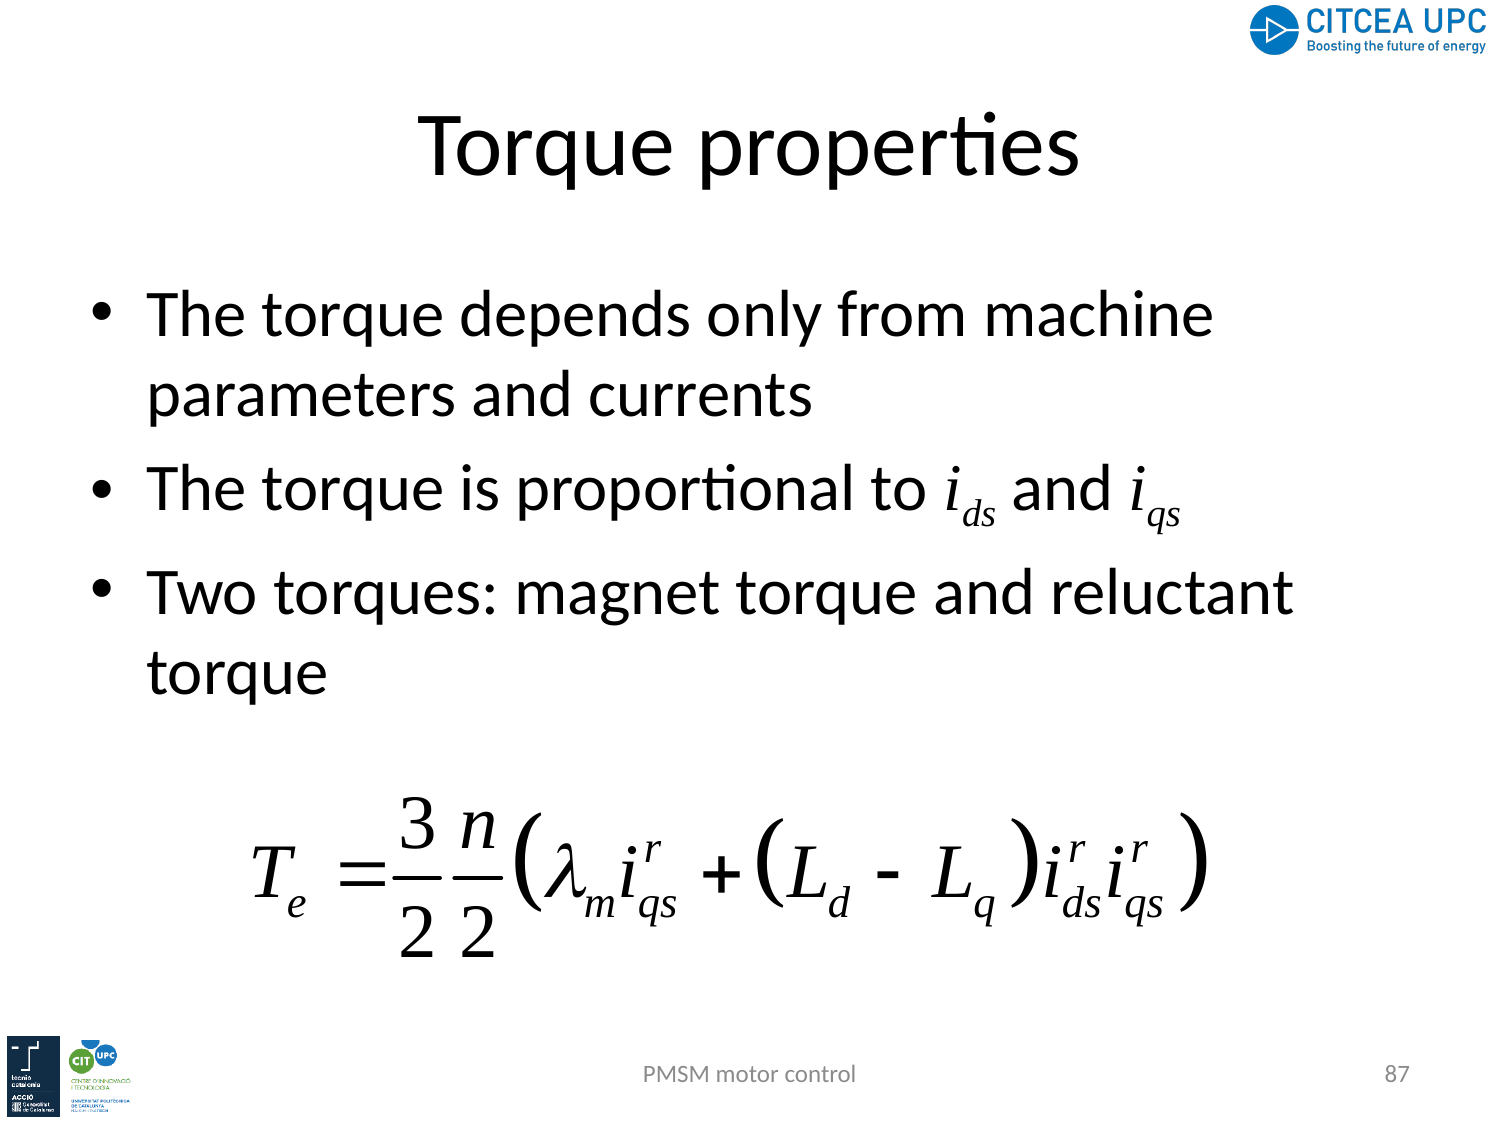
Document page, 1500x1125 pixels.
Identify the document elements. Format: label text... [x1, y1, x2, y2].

picture [1250, 5, 1497, 60]
picture [64, 1039, 136, 1118]
picture [5, 1034, 61, 1118]
title Torque properties [75, 45, 1425, 233]
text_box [241, 774, 1220, 975]
list The torque depends only from machine parameters and currents The torque is proportional to ids and iqs Two torques: magnet torque and reluctant torque [75, 262, 1425, 1005]
slide_number 87 [1074, 1042, 1425, 1103]
footer PMSM motor control [512, 1042, 988, 1103]
